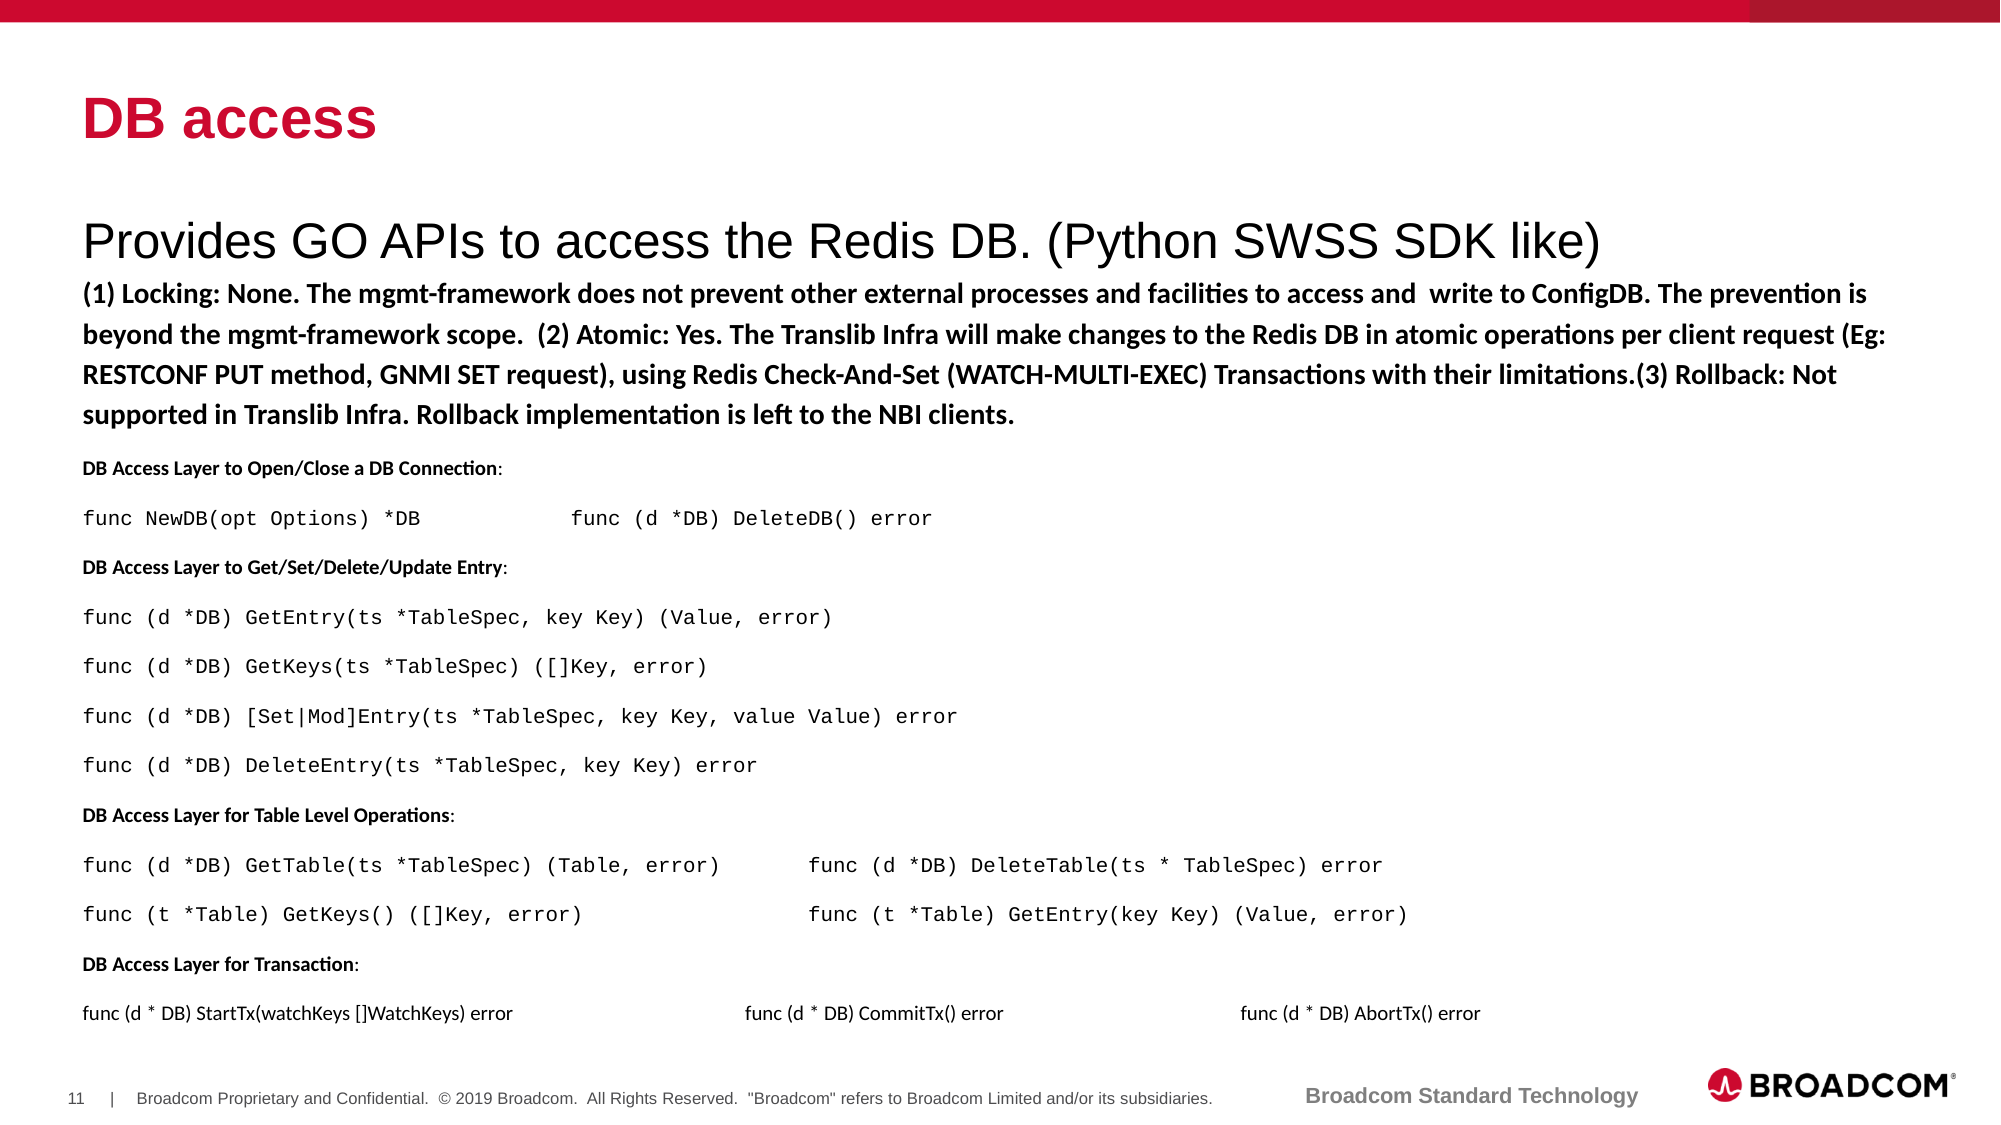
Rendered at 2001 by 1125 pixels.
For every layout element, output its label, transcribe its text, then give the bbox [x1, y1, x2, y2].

list Provides GO APIs to access the Redis DB. (Python SWSS SDK like) (1) Locking: None. The mgmt-framework does not prevent other external processes and facilities to access and write to ConfigDB. The prevention is beyond the mgmt-framework scope. (2) Atomic: Yes. The Translib Infra will make changes to the Redis DB in atomic operations per client request (Eg: RESTCONF PUT method, GNMI SET request), using Redis Check-And-Set (WATCH-MULTI-EXEC) Transactions with their limitations.(3) Rollback: Not supported in Translib Infra. Rollback implementation is left to the NBI clients. DB Access Layer to Open/Close a DB Connection: func NewDB(opt Options) *DB func (d *DB) DeleteDB() error DB Access Layer to Get/Set/Delete/Update Entry: func (d *DB) GetEntry(ts *TableSpec, key Key) (Value, error) func (d *DB) GetKeys(ts *TableSpec) ([]Key, error) func (d *DB) [Set|Mod]Entry(ts *TableSpec, key Key, value Value) error func (d *DB) DeleteEntry(ts *TableSpec, key Key) error DB Access Layer for Table Level Operations: func (d *DB) GetTable(ts *TableSpec) (Table, error) func (d *DB) DeleteTable(ts * TableSpec) error func (t *Table) GetKeys() ([]Key, error) func (t *Table) GetEntry(key Key) (Value, error) DB Access Layer for Transaction: func (d * DB) StartTx(watchKeys []WatchKeys) error func (d * DB) CommitTx() error func (d * DB) AbortTx() error [67, 200, 1933, 1061]
picture [1708, 1068, 1956, 1102]
title DB access [67, 90, 1933, 151]
